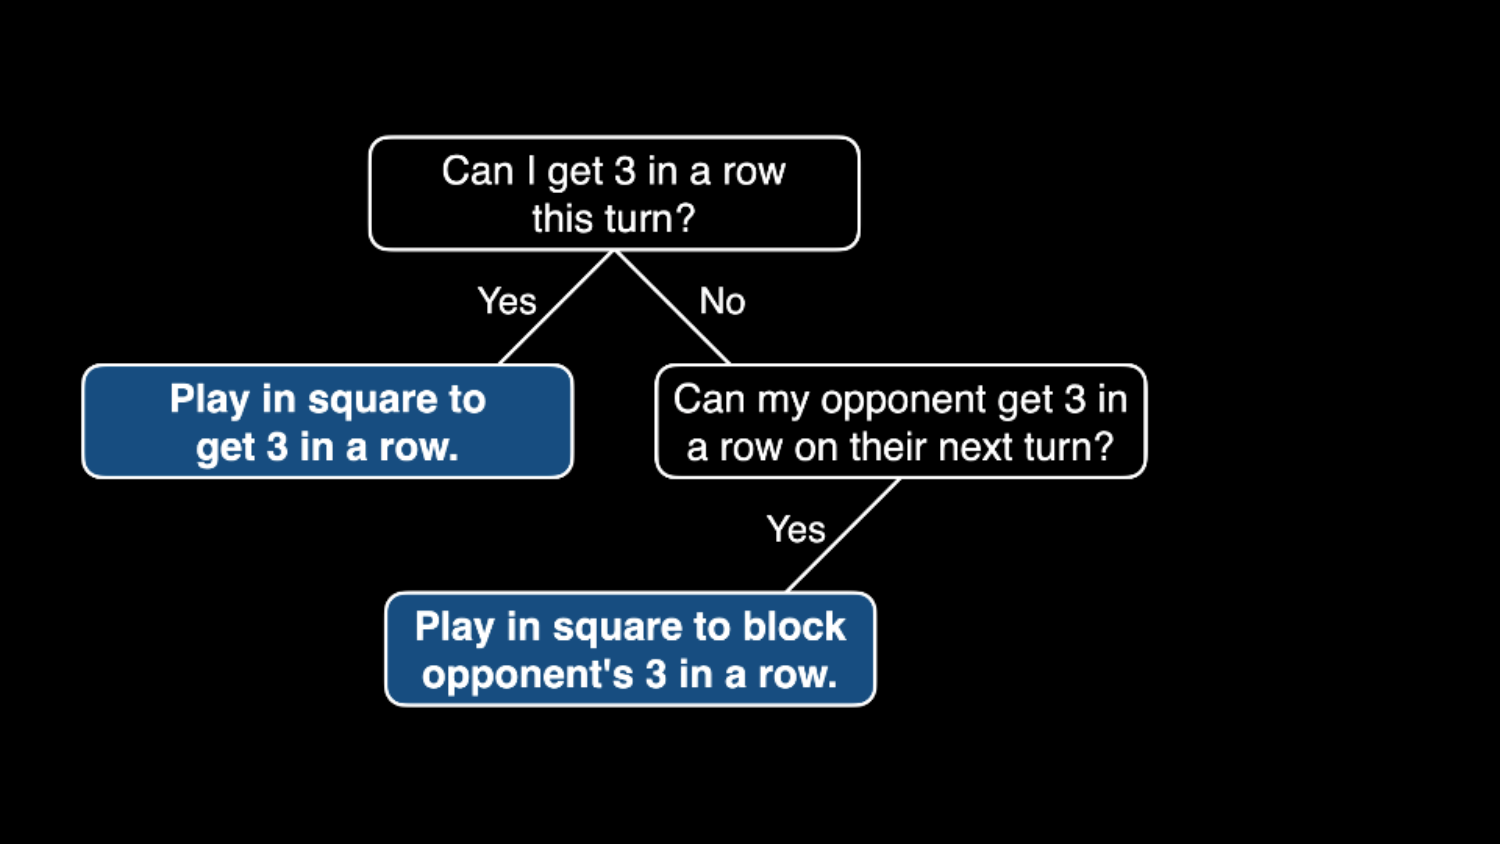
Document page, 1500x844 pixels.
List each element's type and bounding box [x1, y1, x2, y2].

picture [44, 24, 1456, 819]
